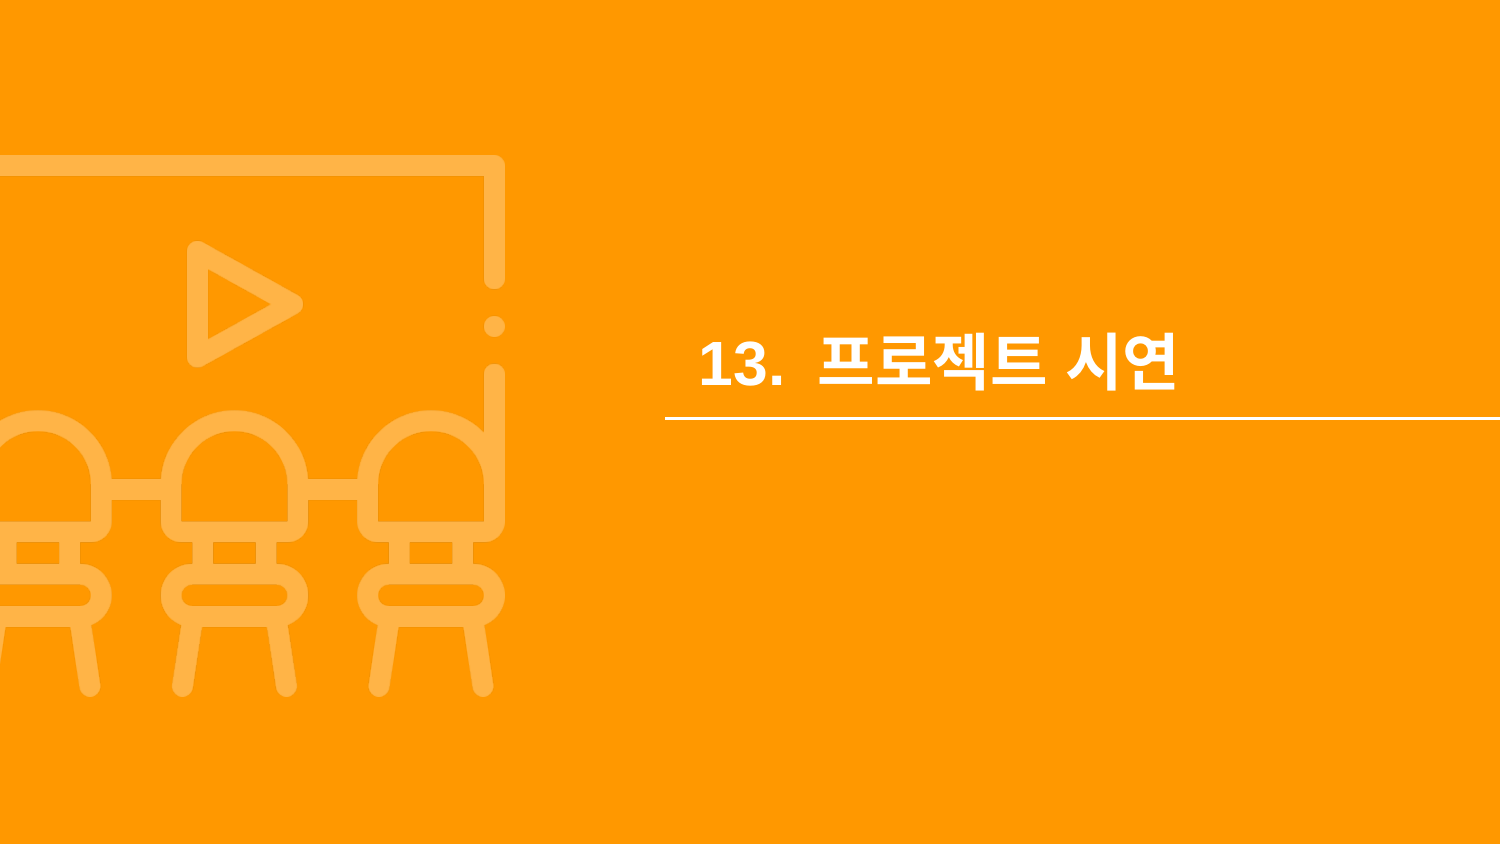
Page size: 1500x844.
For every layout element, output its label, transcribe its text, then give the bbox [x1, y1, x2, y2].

picture [0, 155, 506, 697]
text_box 13. 프로젝트 시연 [683, 290, 1457, 417]
